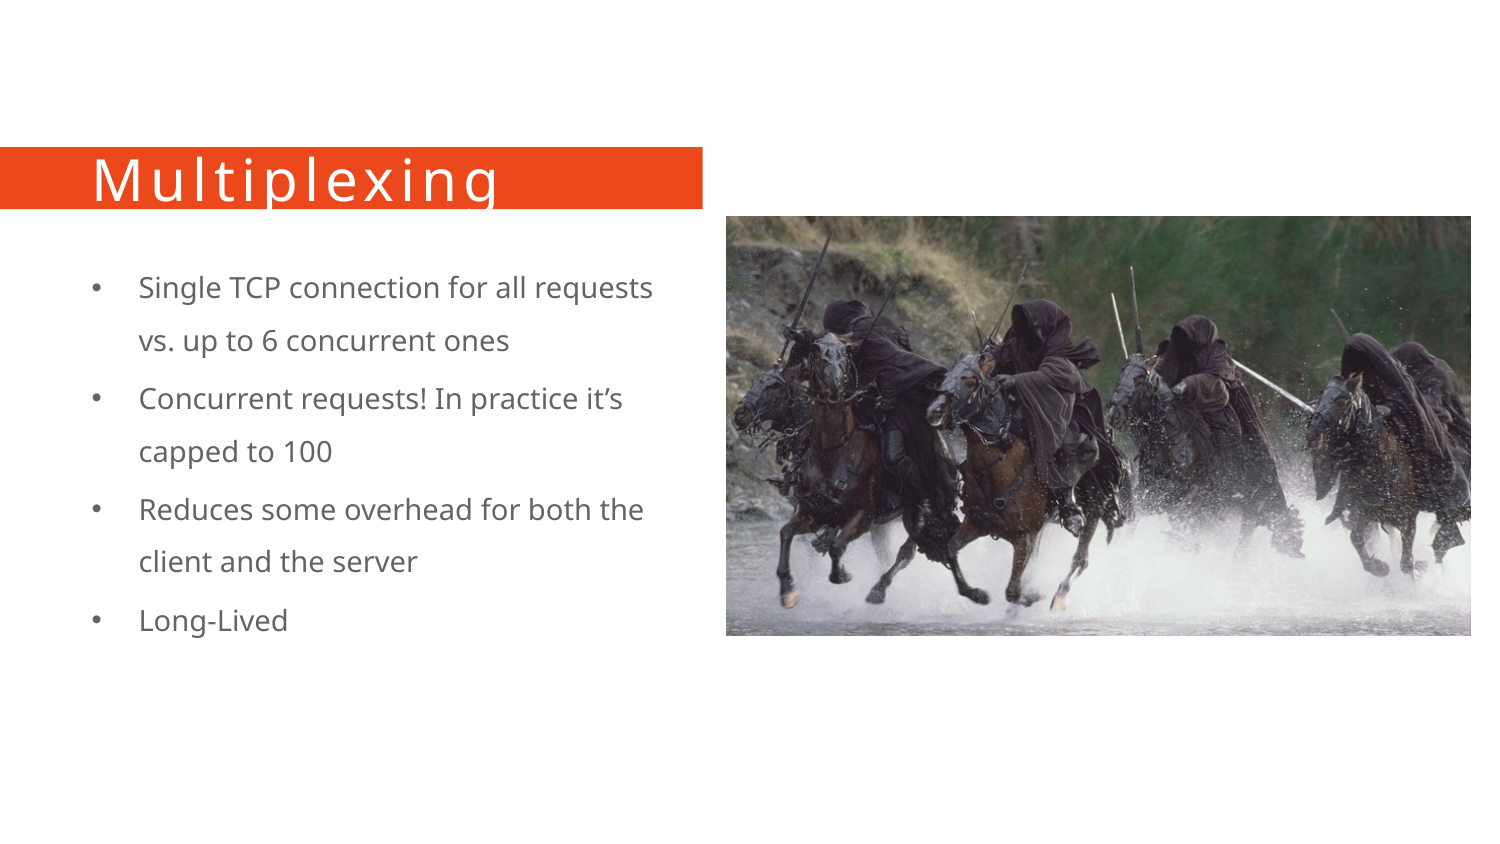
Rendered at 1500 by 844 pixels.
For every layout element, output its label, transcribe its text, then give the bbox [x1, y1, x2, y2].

title Multiplexing [76, 147, 703, 210]
list Single TCP connection for all requests vs. up to 6 concurrent ones Concurrent requests! In practice it’s capped to 100 Reduces some overhead for both the client and the server Long-Lived [76, 244, 703, 659]
picture [726, 146, 1471, 706]
